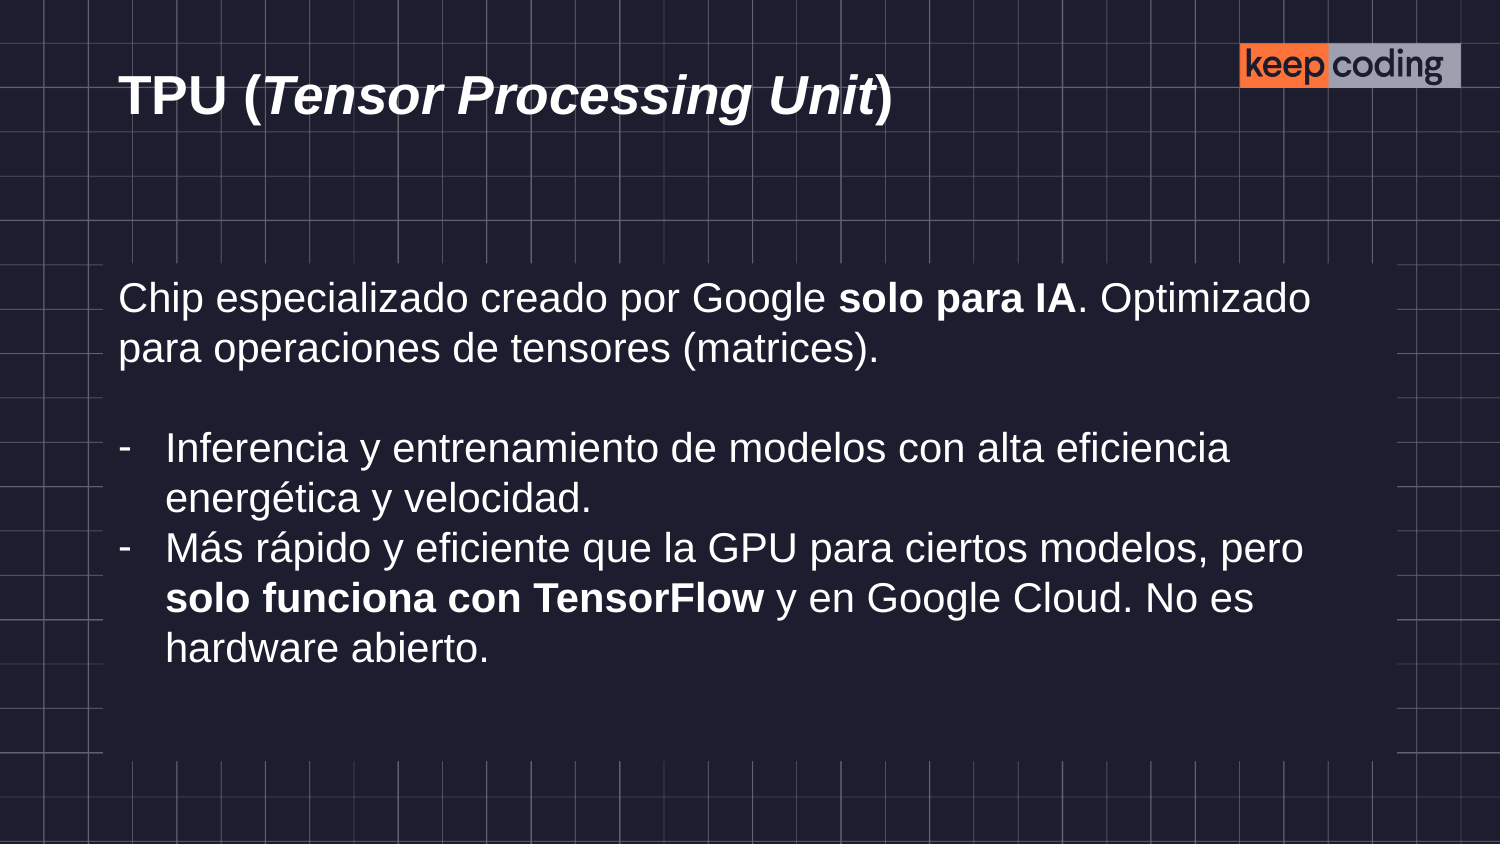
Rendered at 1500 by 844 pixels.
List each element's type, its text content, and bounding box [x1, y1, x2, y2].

title TPU (Tensor Processing Unit) [103, 45, 1225, 208]
picture [1240, 43, 1461, 88]
list Chip especializado creado por Google solo para IA. Optimizado para operaciones de tensores (matrices). Inferencia y entrenamiento de modelos con alta eficiencia energética y velocidad. Más rápido y eficiente que la GPU para ciertos modelos, pero solo funciona con TensorFlow y en Google Cloud. No es hardware abierto. [103, 263, 1397, 762]
